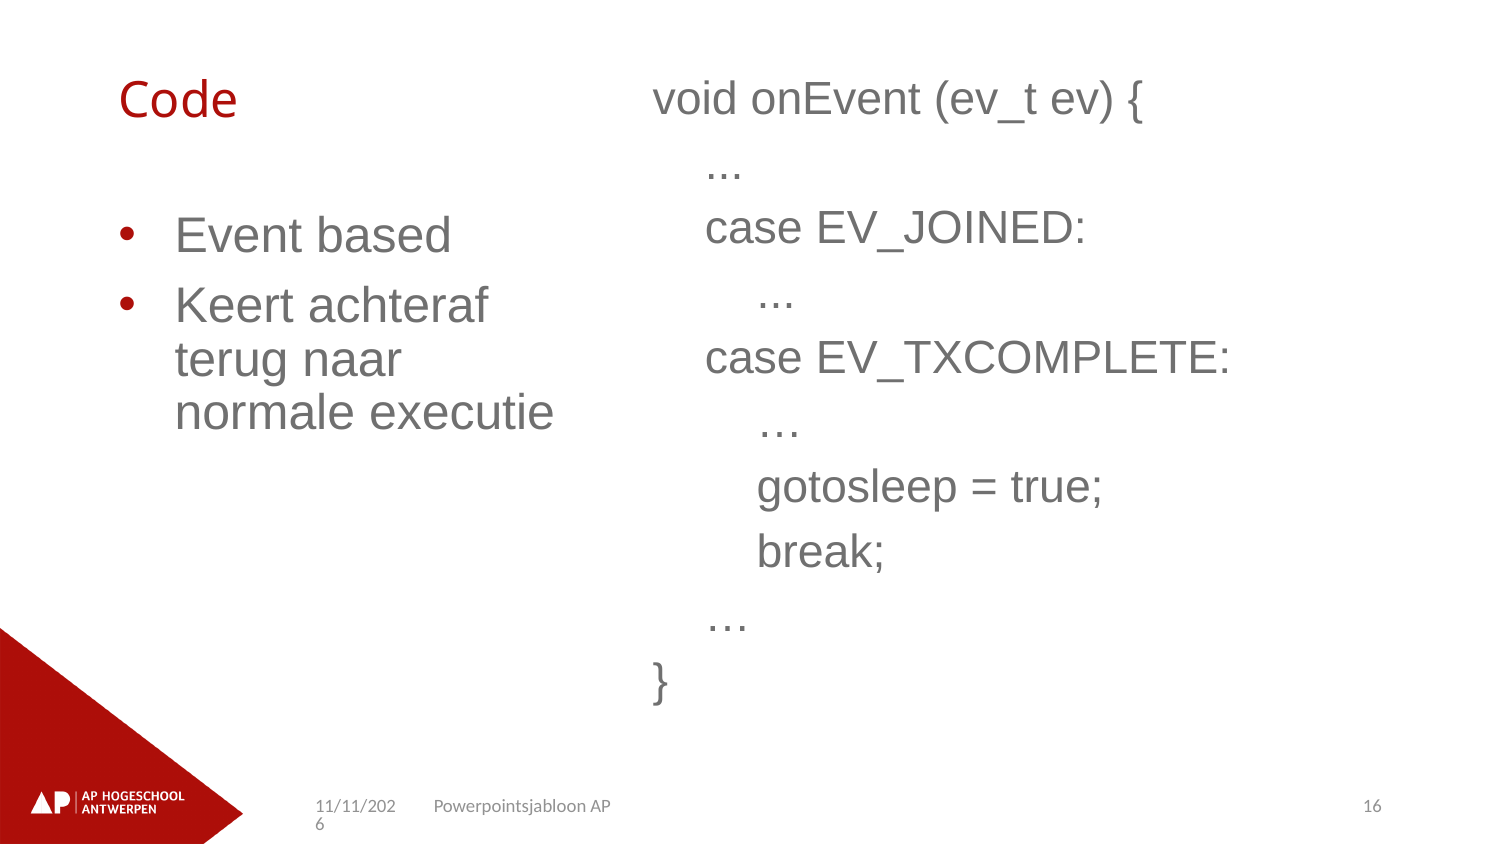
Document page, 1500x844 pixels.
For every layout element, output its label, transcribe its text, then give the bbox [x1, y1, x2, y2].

slide_number 16 [1263, 782, 1397, 827]
picture [0, 623, 246, 844]
footer Powerpointsjabloon AP [418, 782, 1263, 827]
title Code [103, 66, 588, 194]
list Event based Keert achteraf terug naar normale executie [103, 201, 588, 723]
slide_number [300, 782, 418, 827]
list void onEvent (ev_t ev) { ... case EV_JOINED: ... case EV_TXCOMPLETE: … gotosleep = true; break; … } [637, 66, 1398, 722]
